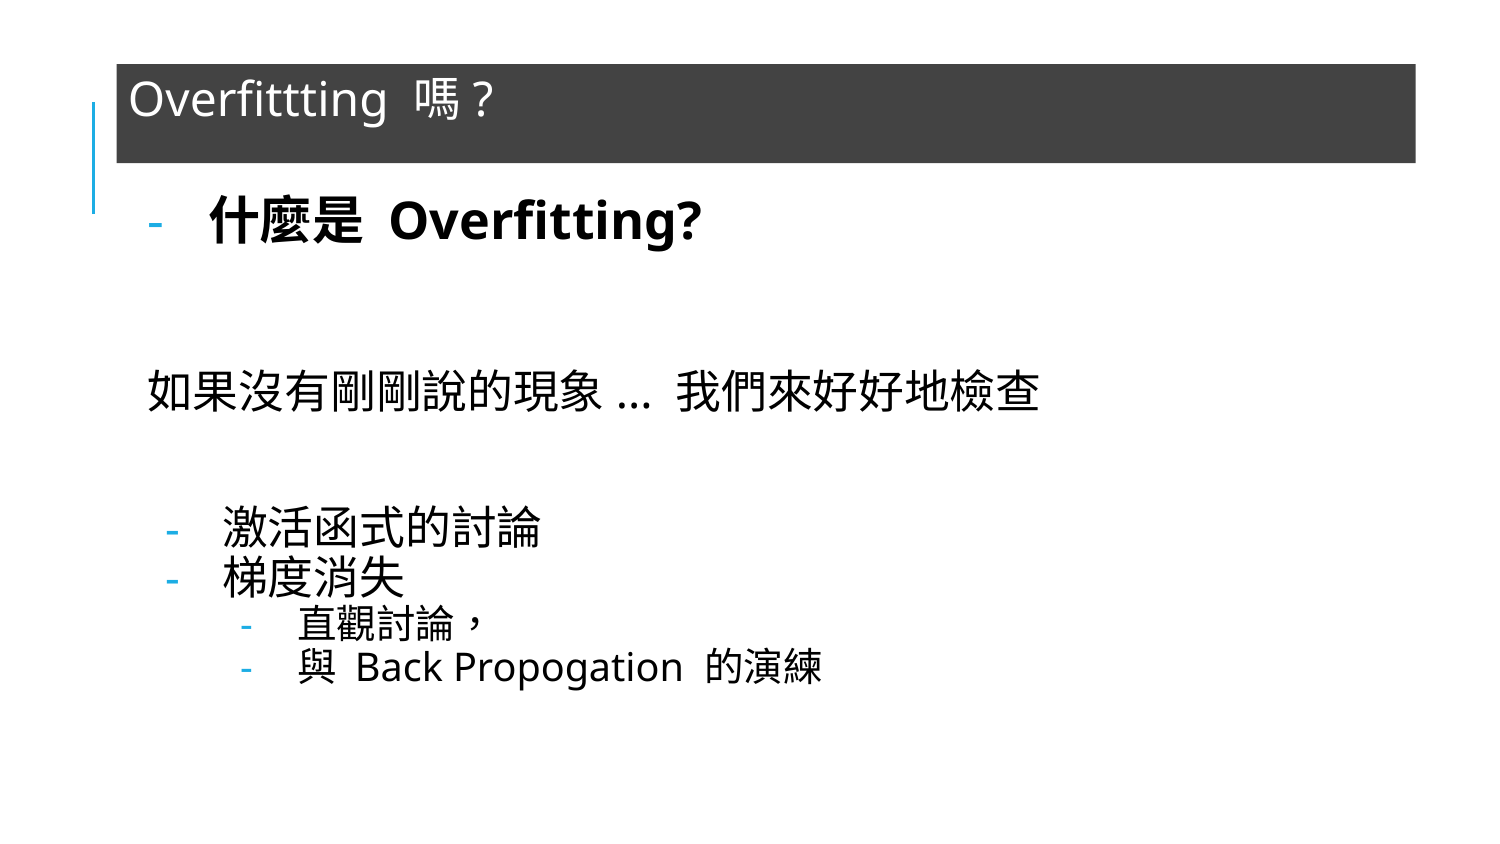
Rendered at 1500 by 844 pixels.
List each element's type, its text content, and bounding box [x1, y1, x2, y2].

text_box Overfittting 嗎? [116, 64, 1416, 164]
list 如果沒有剛剛說的現象... 我們來好好地檢查 激活函式的討論 梯度消失 直觀討論， 與 Back Propogation 的演練 [141, 363, 1338, 742]
list 什麼是 Overfitting? [127, 188, 1324, 376]
